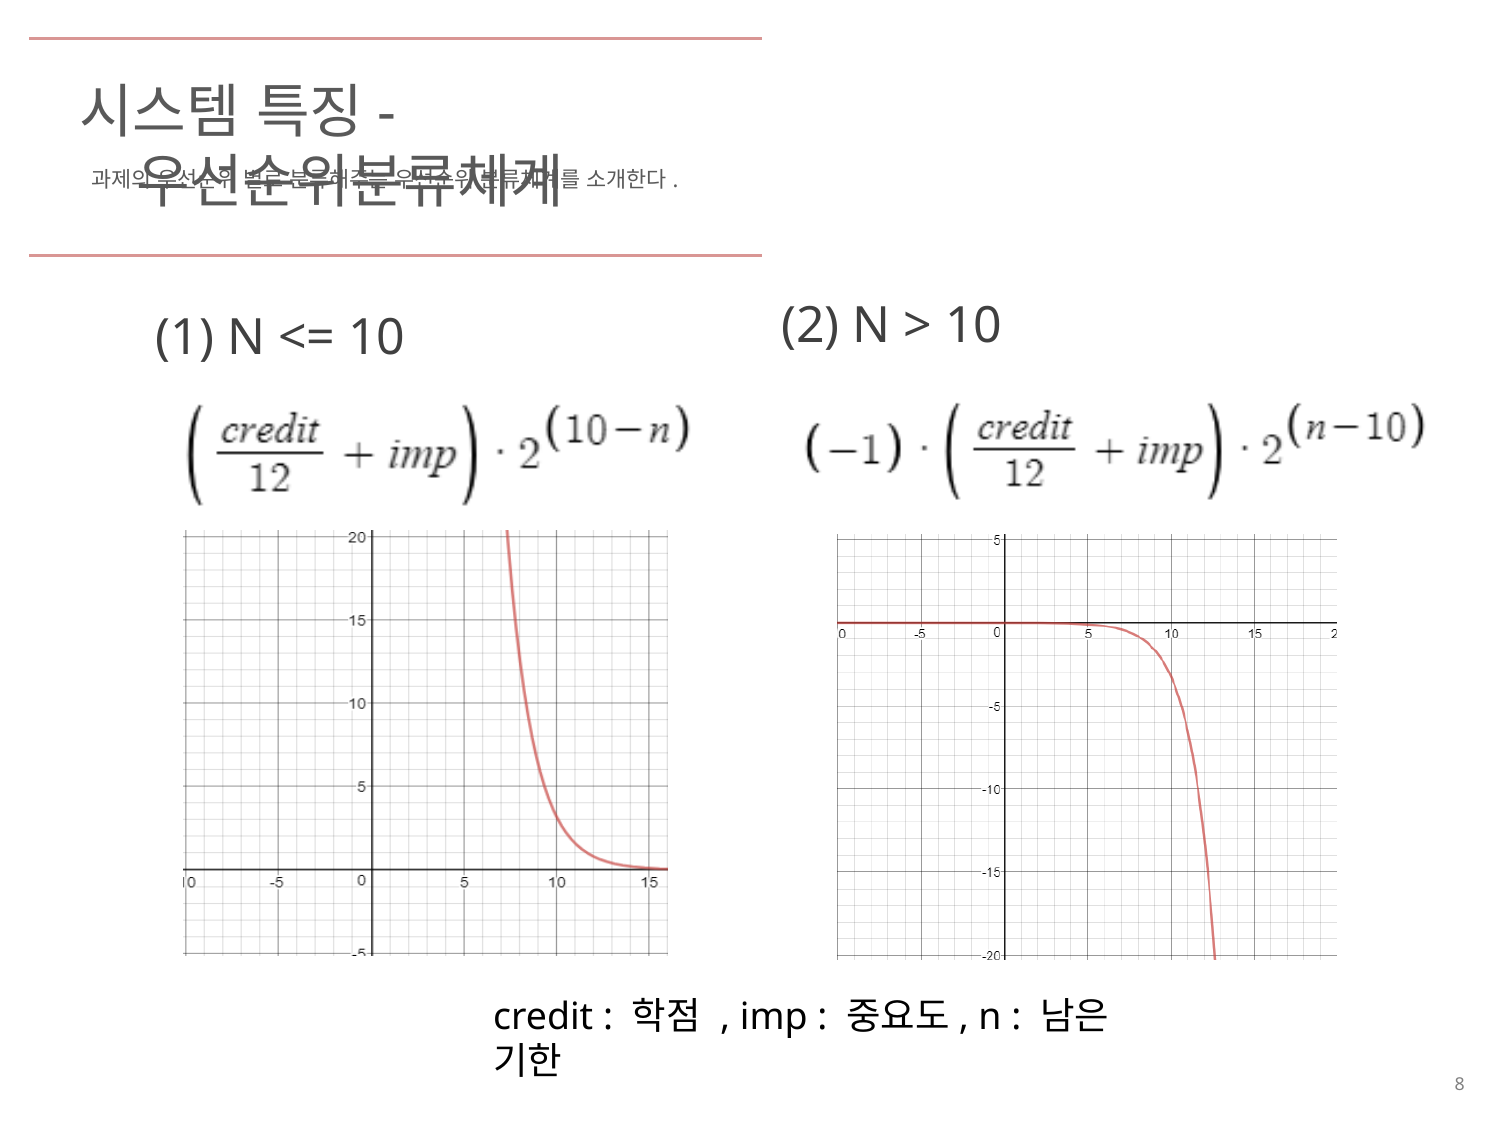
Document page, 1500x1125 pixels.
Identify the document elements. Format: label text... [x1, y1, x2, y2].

text_box credit : 학점 , imp : 중요도, n : 남은 기한 [478, 984, 1183, 1090]
picture [836, 534, 1337, 961]
text_box (2) N > 10 [732, 284, 1052, 360]
picture [796, 375, 1452, 520]
text_box 시스템 특징-우선순위분류체계 [64, 66, 833, 221]
text_box 과제의 우선순위 별로 분류해주는 우선순위 분류체계를 소개한다. [76, 148, 762, 200]
picture [170, 385, 709, 956]
text_box (1) N <= 10 [121, 297, 440, 372]
